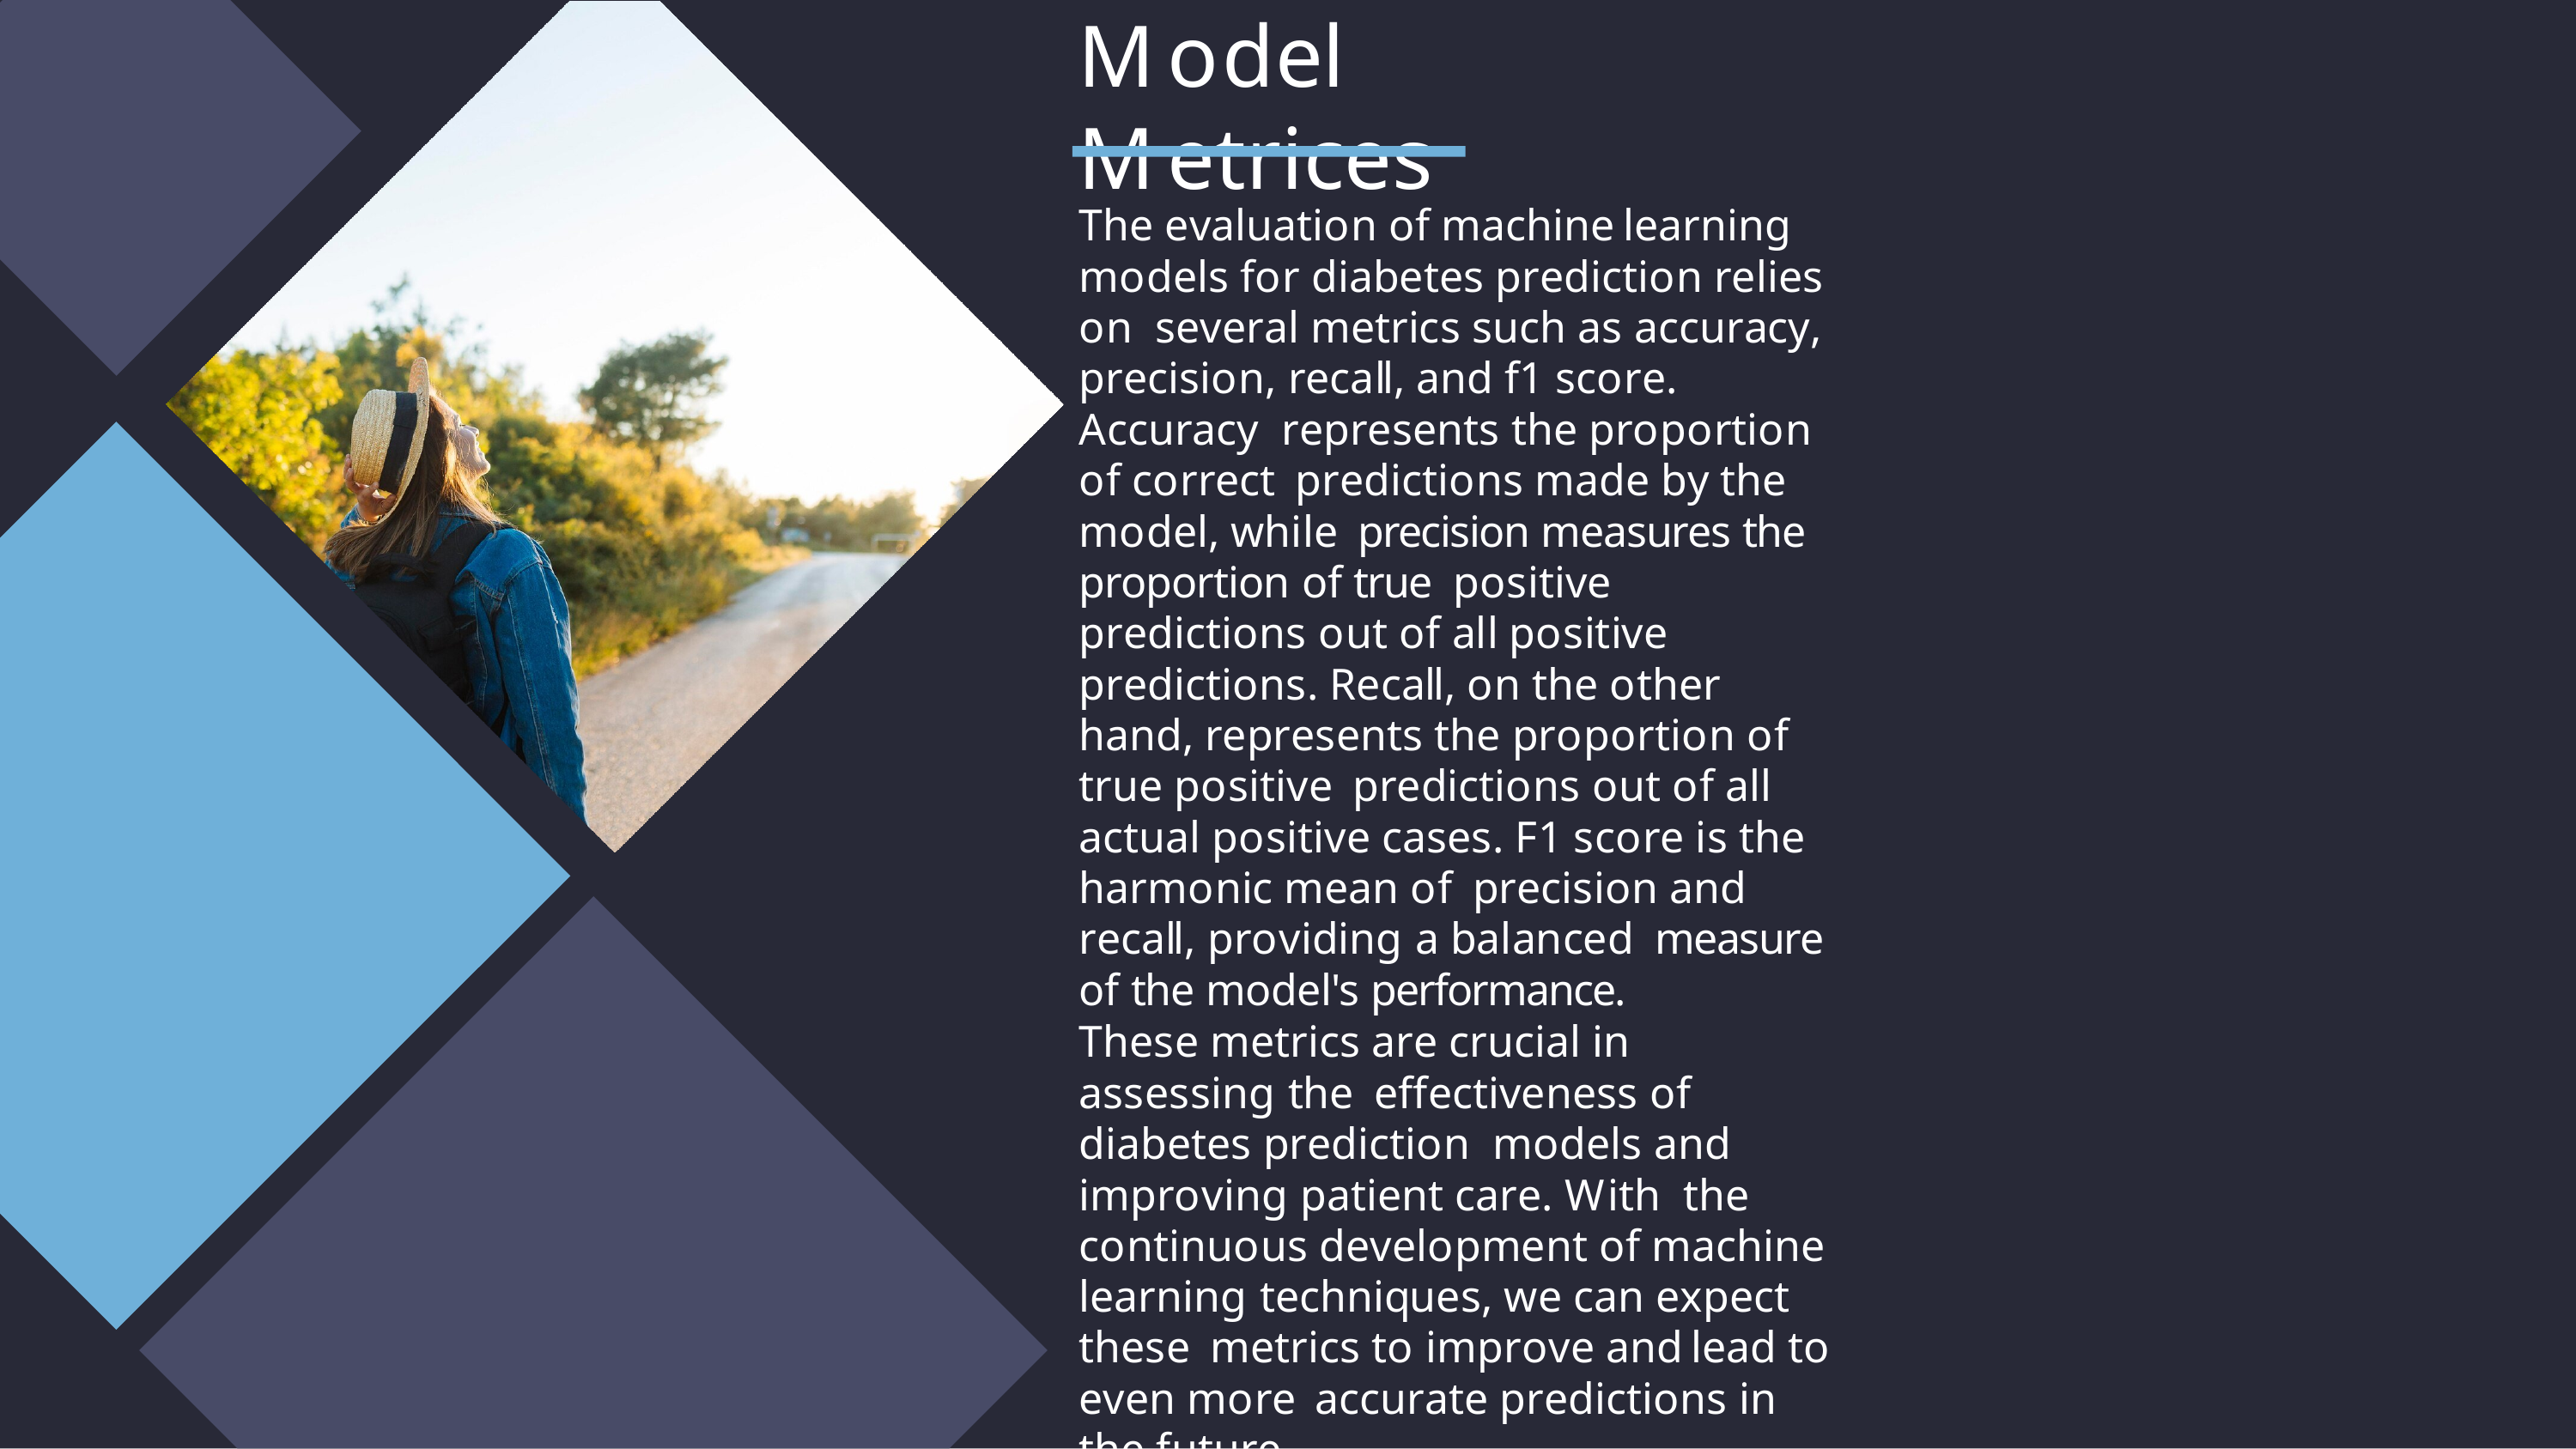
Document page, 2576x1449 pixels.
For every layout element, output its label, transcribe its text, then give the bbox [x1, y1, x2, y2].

text_box The evaluation of machine learning models for diabetes prediction relies on several metrics such as accuracy, precision, recall, and f1 score. Accuracy represents the proportion of correct predictions made by the model, while precision measures the proportion of true positive predictions out of all positive predictions. Recall, on the other hand, represents the proportion of true positive predictions out of all actual positive cases. F1 score is the harmonic mean of precision and recall, providing a balanced measure of the model's performance. These metrics are crucial in assessing the effectiveness of diabetes prediction models and improving patient care. With the continuous development of machine learning techniques, we can expect these metrics to improve and lead to even more accurate predictions in the future. [1077, 198, 1841, 1449]
text_box [1072, 146, 1466, 157]
title Model Metrices [1076, 0, 1642, 245]
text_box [0, 0, 1064, 1449]
